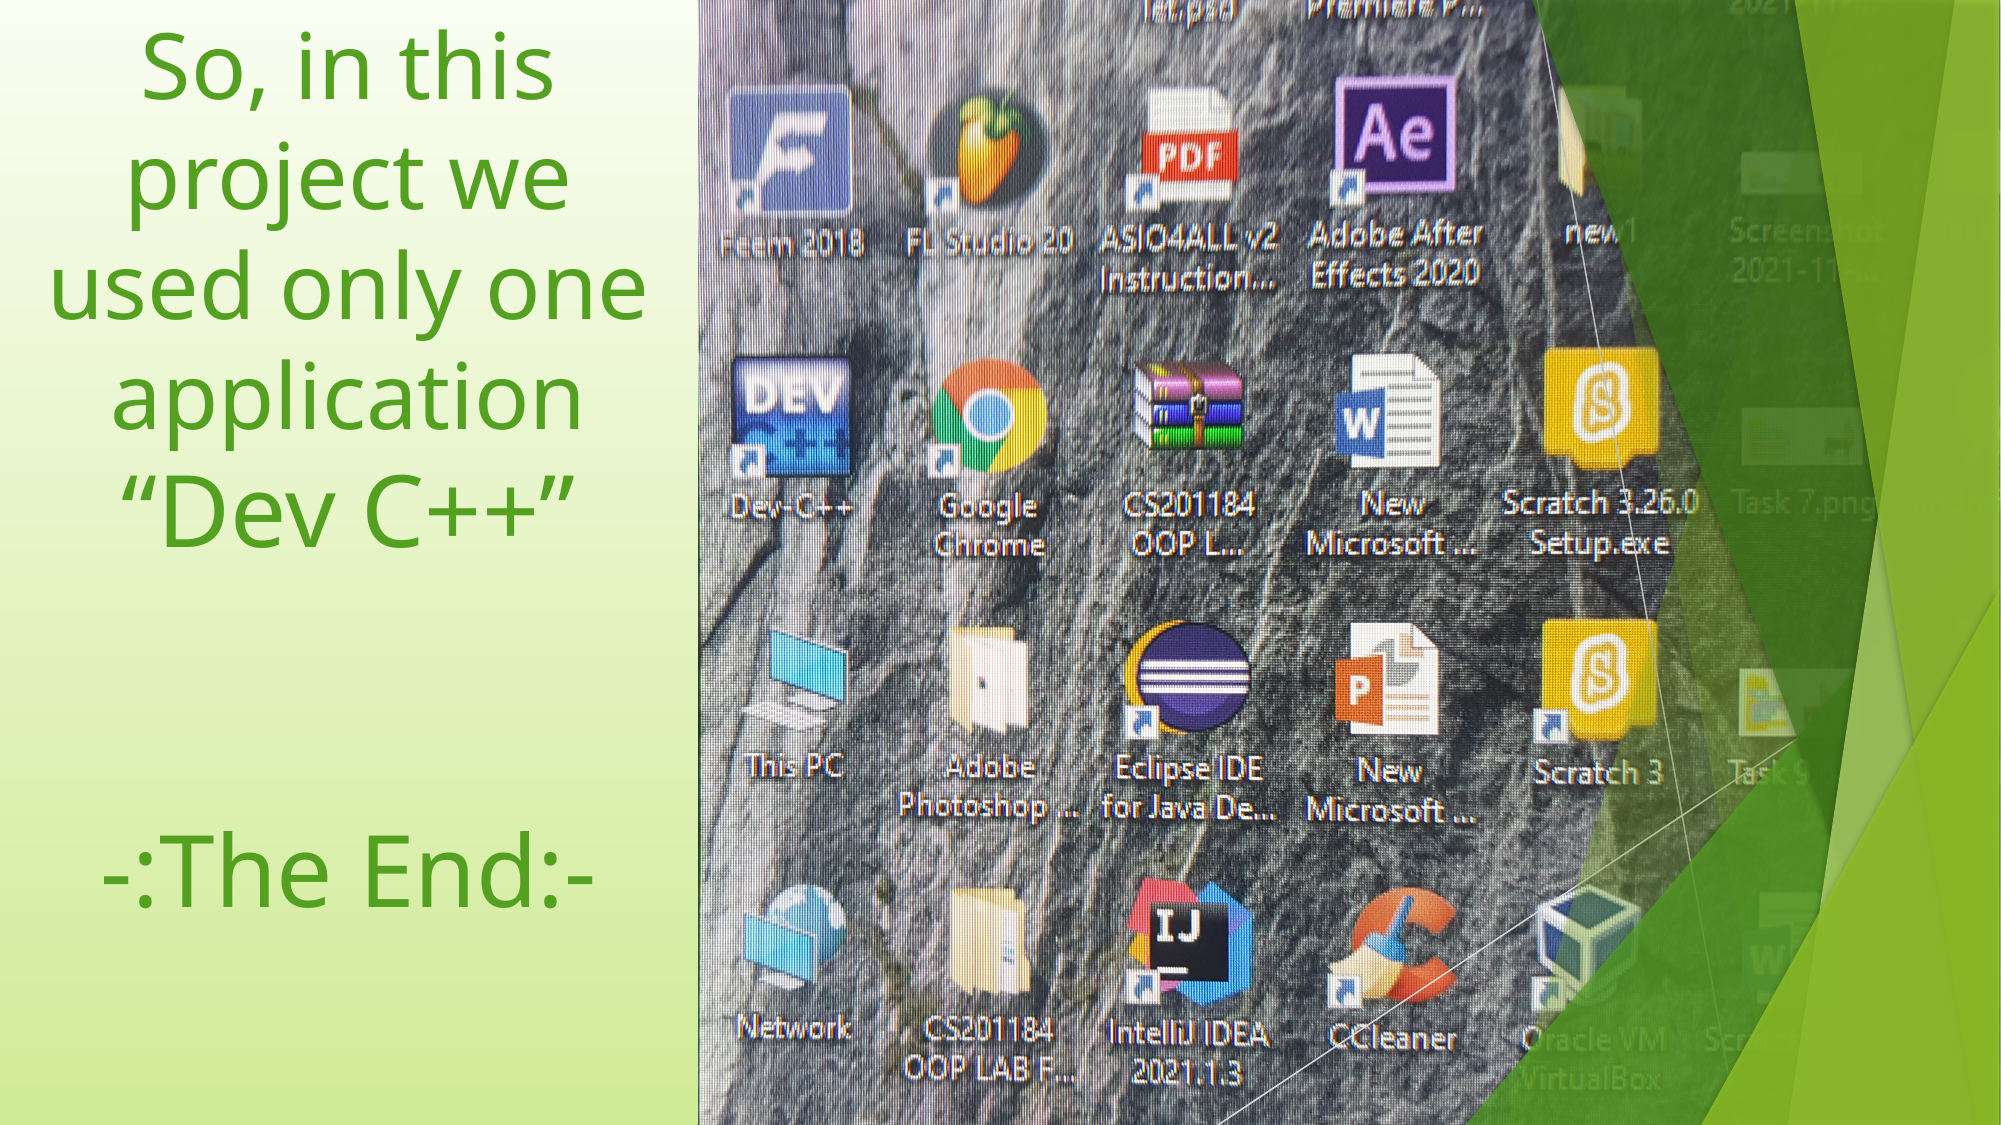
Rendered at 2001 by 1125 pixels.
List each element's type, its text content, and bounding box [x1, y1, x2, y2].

picture [698, 0, 1650, 1125]
picture [1221, 888, 1576, 1125]
title So, in this project we used only one application “Dev C++” -:The End:- [0, 0, 698, 1125]
picture [1547, 46, 1674, 635]
